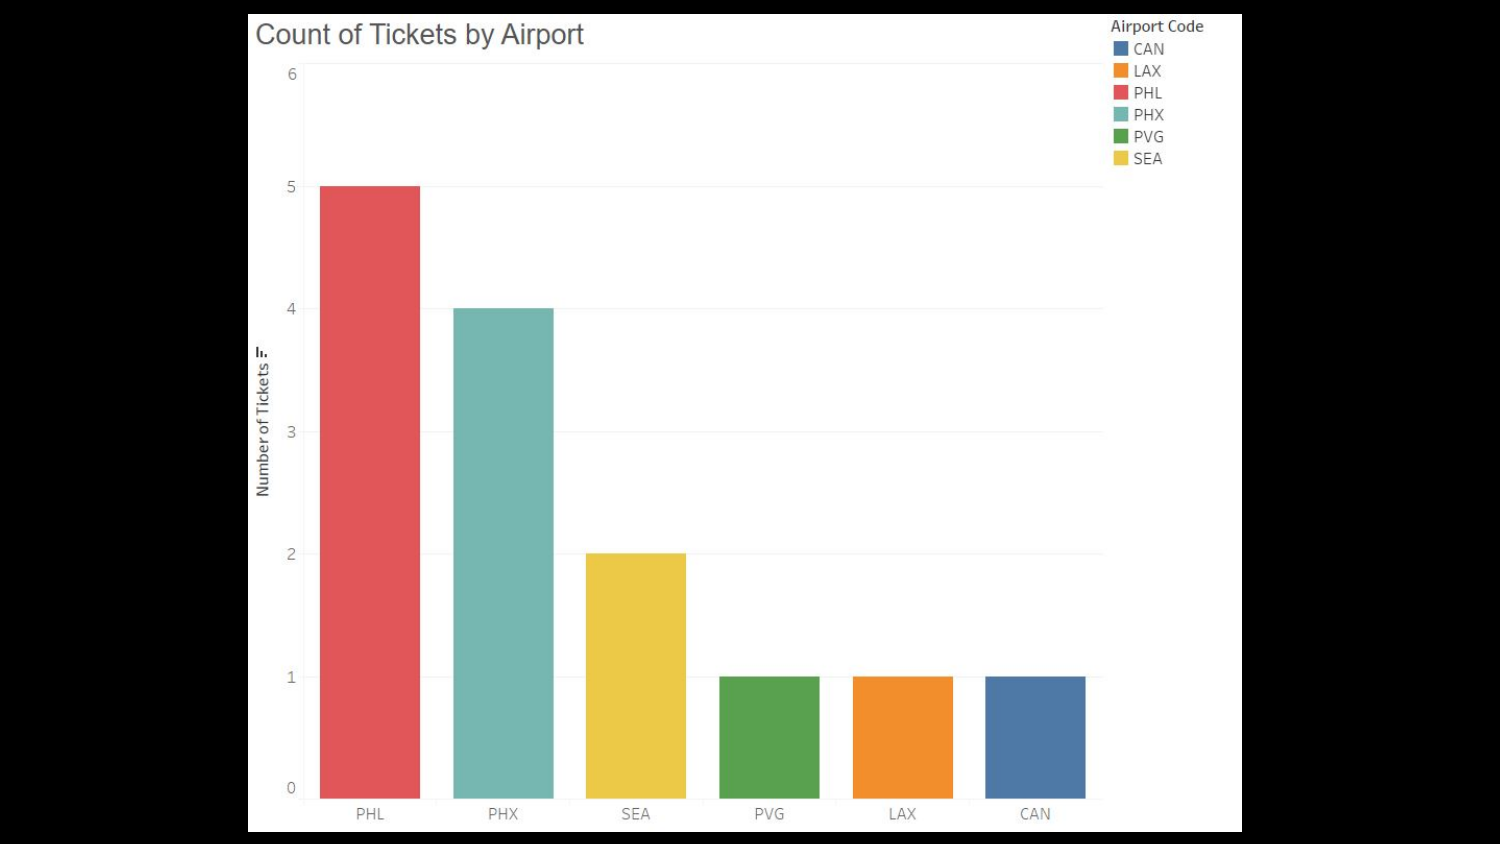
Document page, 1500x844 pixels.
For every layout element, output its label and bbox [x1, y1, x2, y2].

picture [247, 13, 1242, 832]
